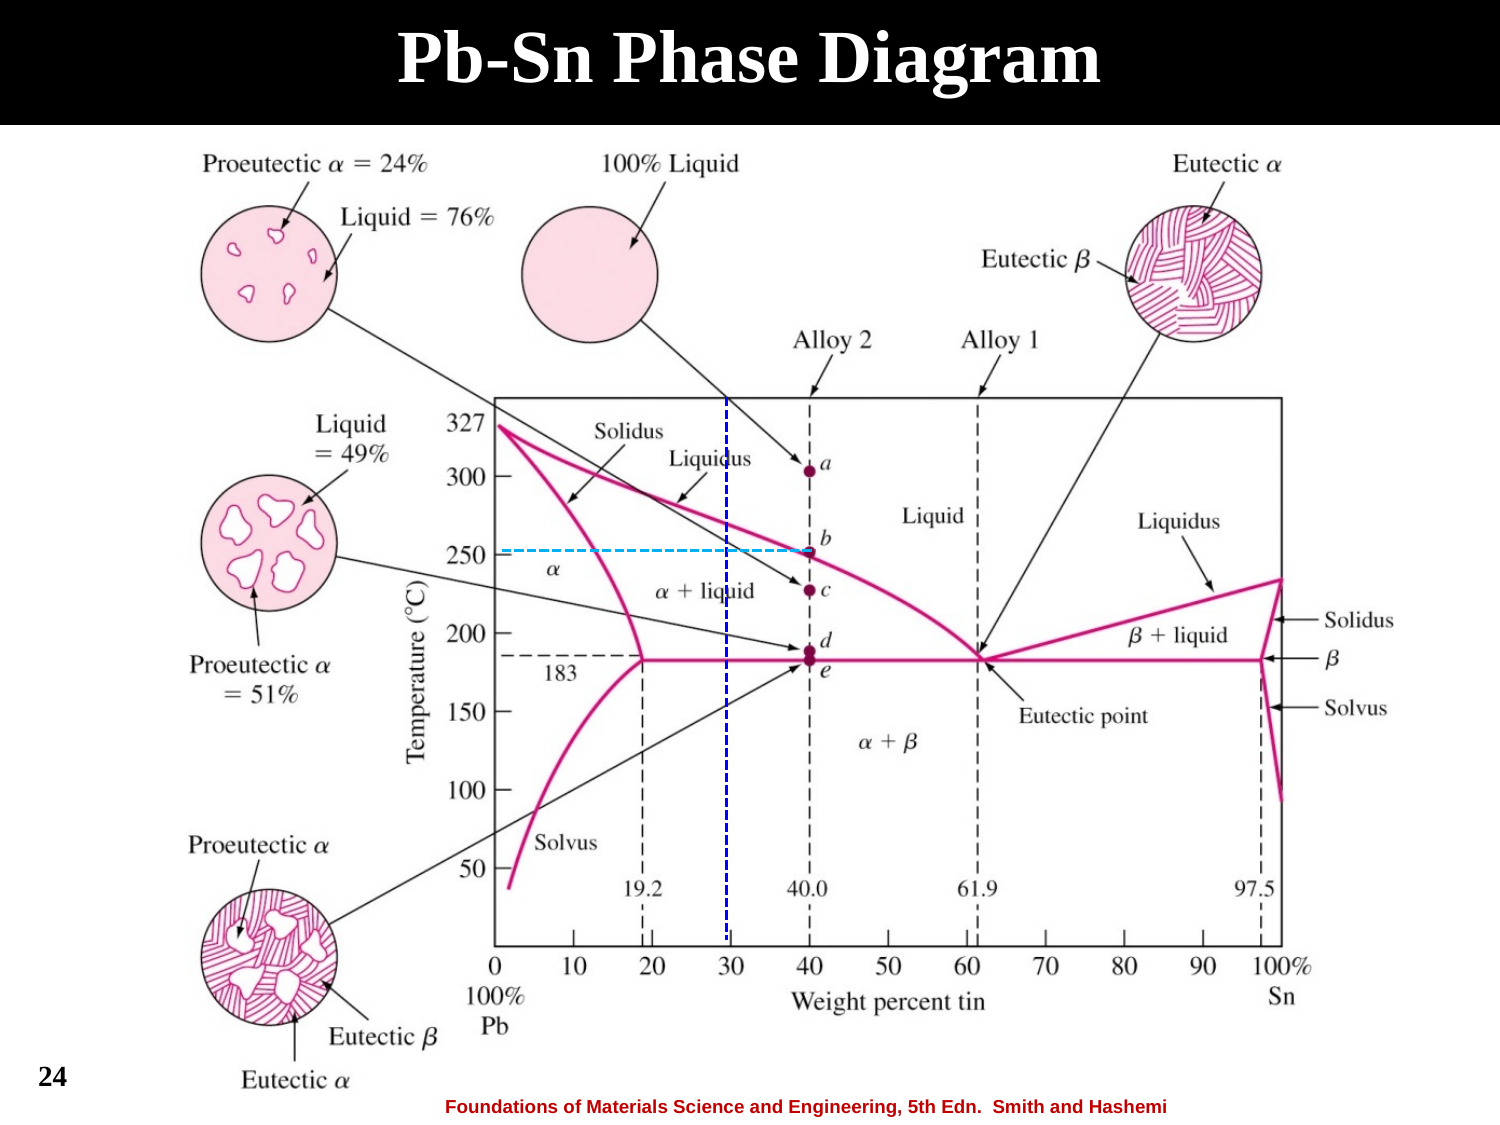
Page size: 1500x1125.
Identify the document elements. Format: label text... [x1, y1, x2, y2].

text_box Pb-Sn Phase Diagram [0, 0, 1500, 125]
slide_number 24 [0, 1049, 83, 1125]
picture [188, 148, 1395, 1095]
